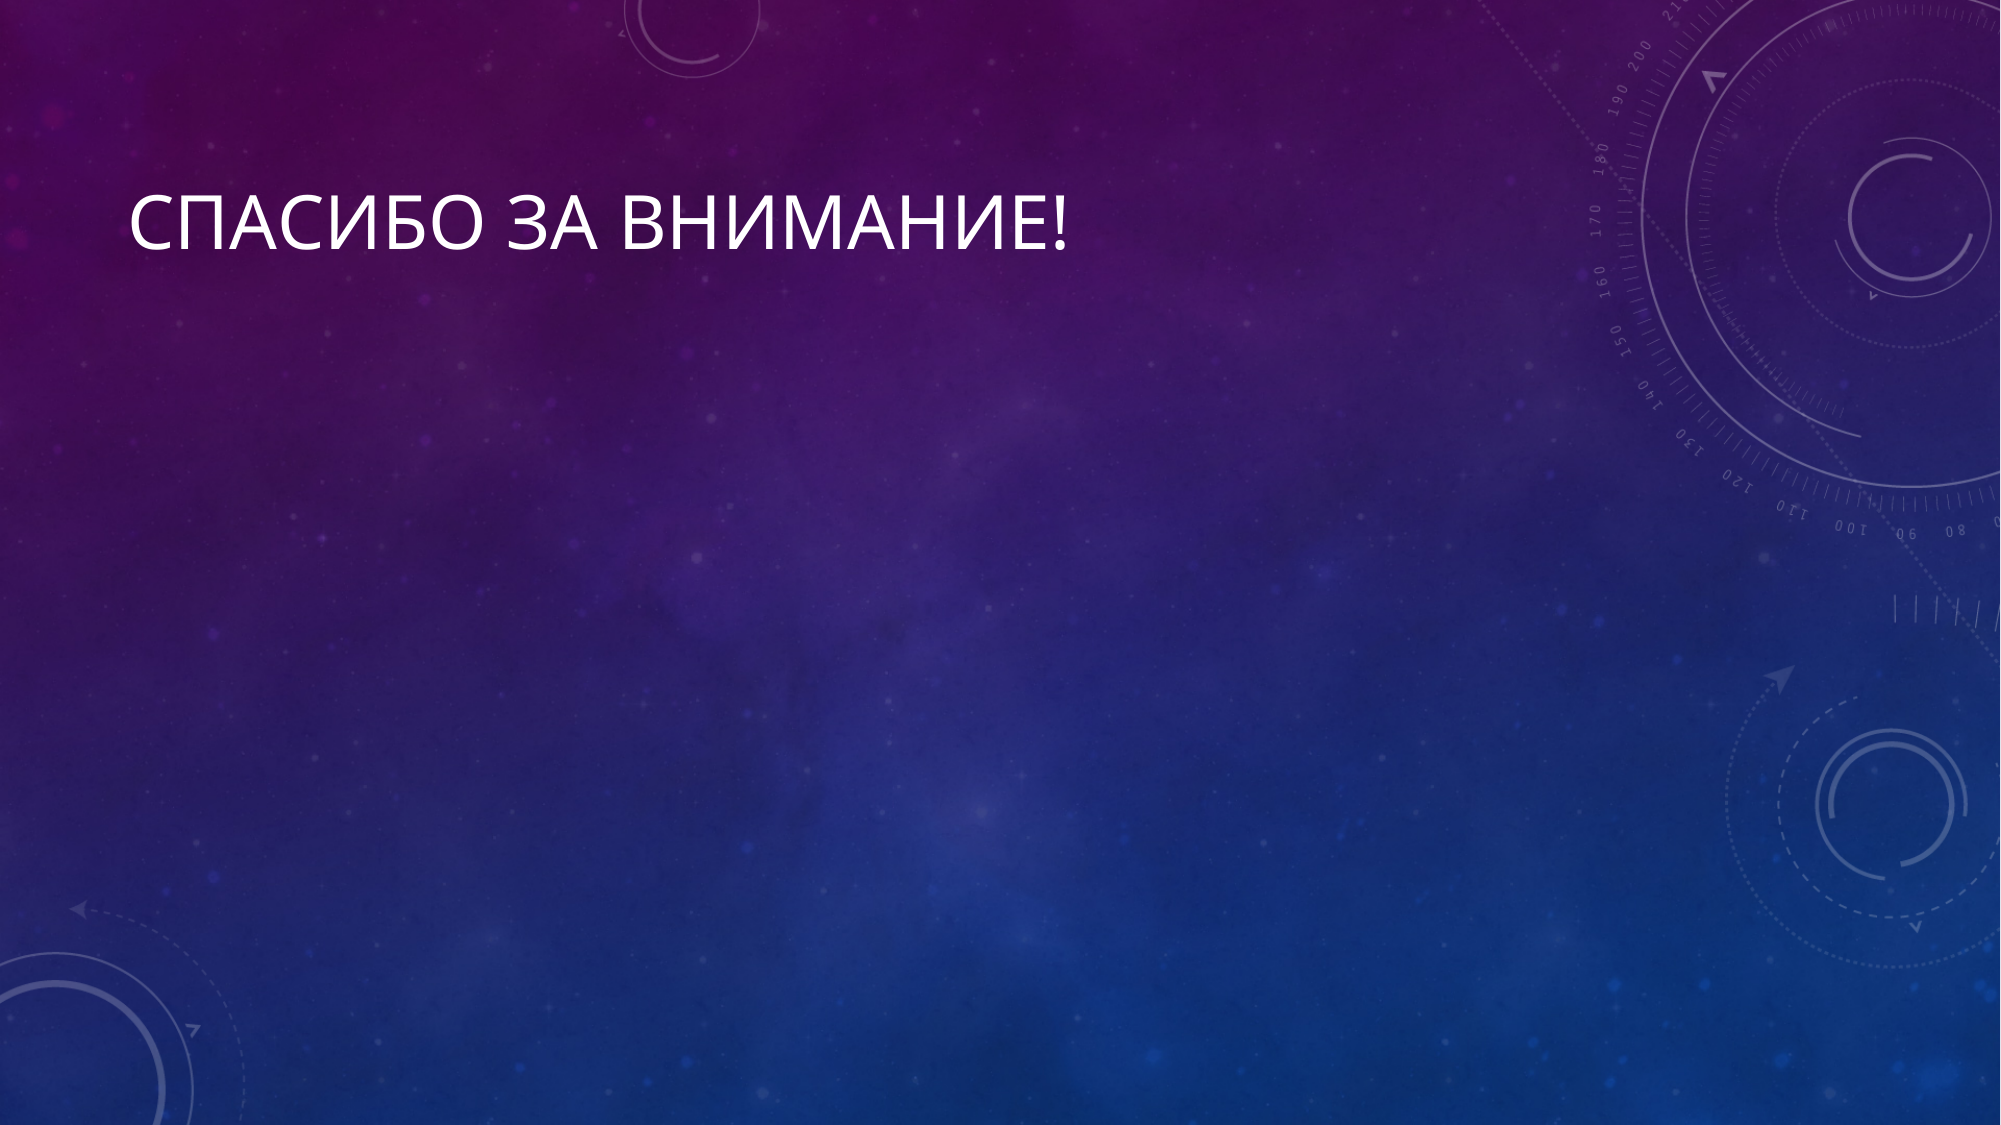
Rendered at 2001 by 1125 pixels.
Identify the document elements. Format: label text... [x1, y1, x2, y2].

title Спасибо за внимание! [112, 99, 1775, 339]
picture [0, 0, 2001, 1125]
